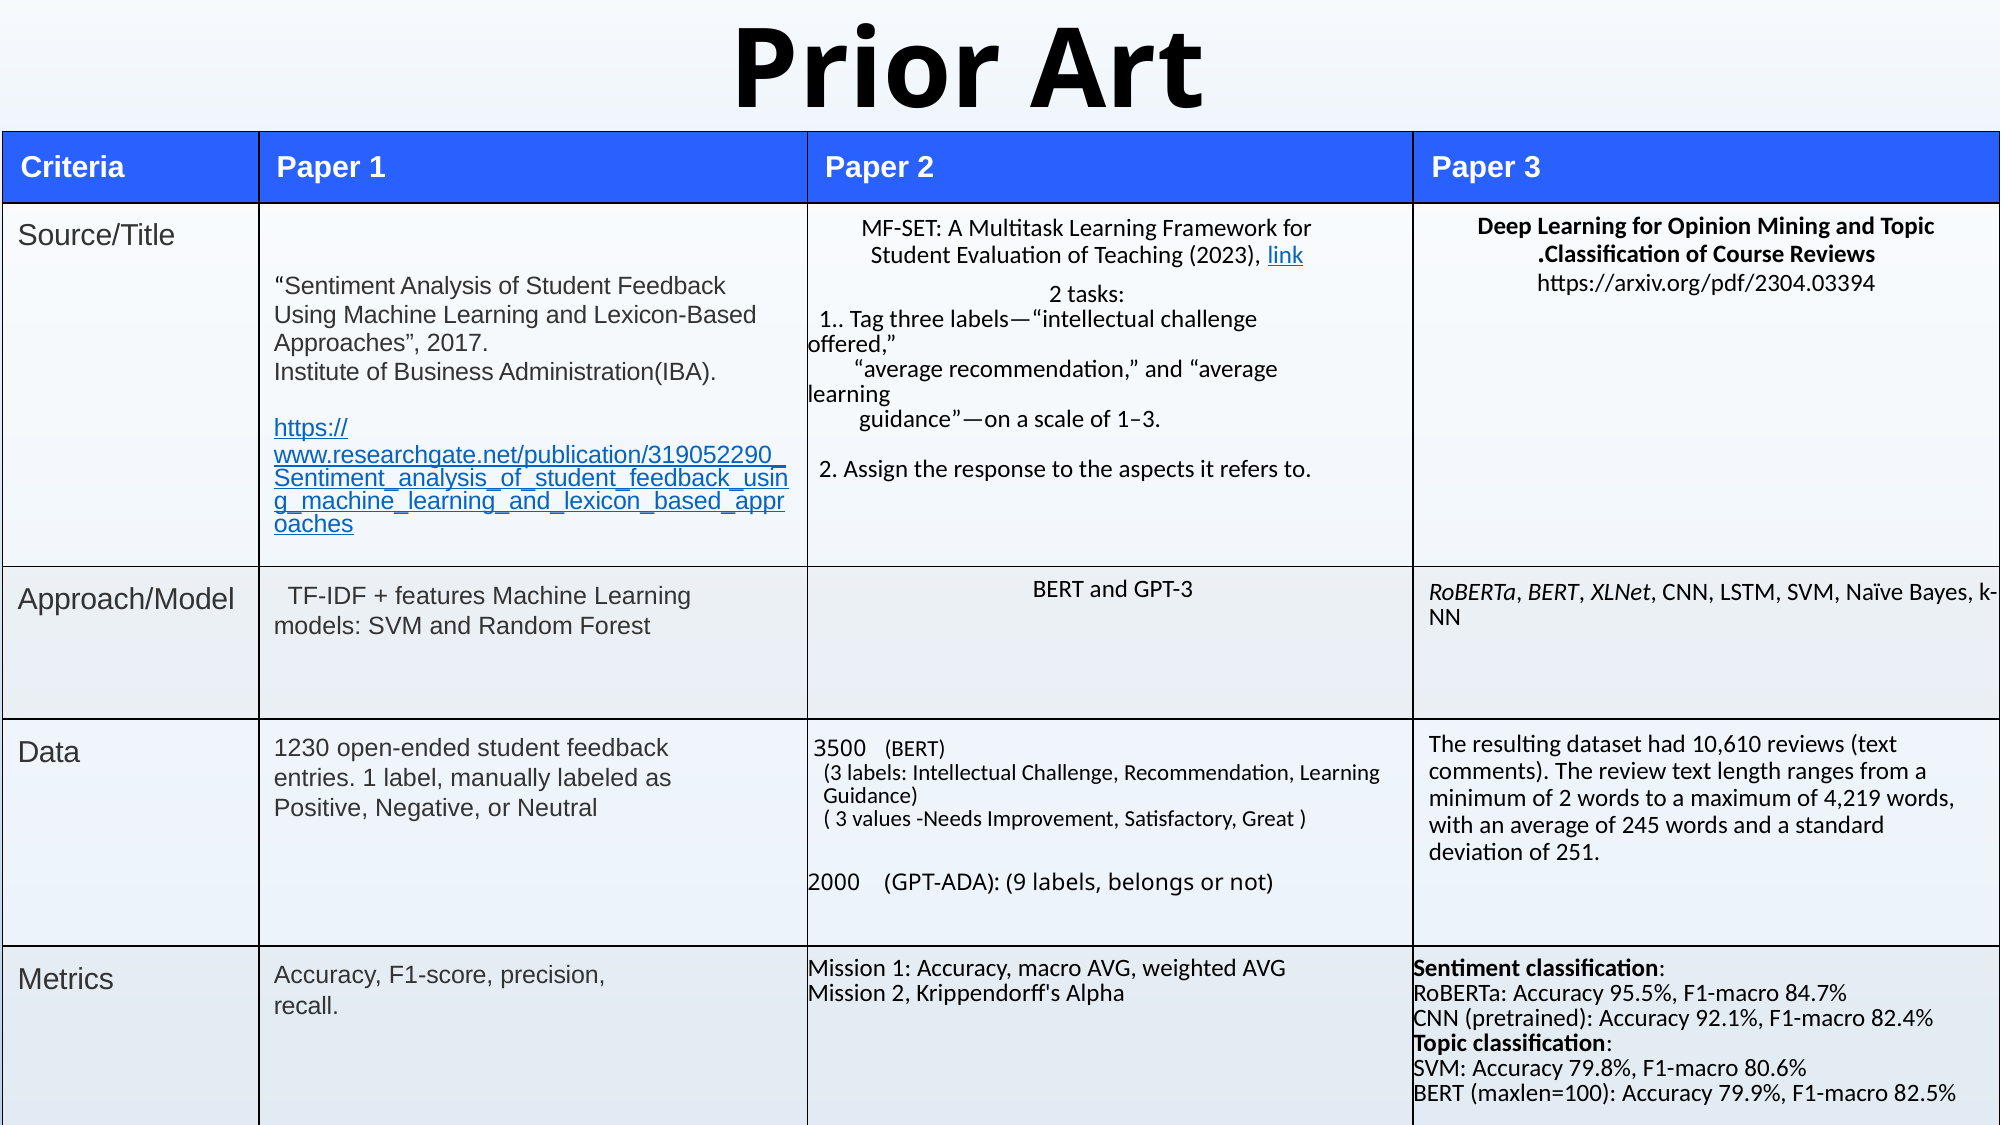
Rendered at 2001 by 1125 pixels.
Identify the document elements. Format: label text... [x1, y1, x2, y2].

table_cell Mission 1: Accuracy, macro AVG, weighted AVG Mission 2, Krippendorff's Alpha [808, 947, 1412, 1125]
table_cell The resulting dataset had 10,610 reviews (text comments). The review text length ranges from a minimum of 2 words to a maximum of 4,219 words, with an average of 245 words and a standard deviation of 251. [1414, 720, 1999, 945]
table_cell Accuracy, F1-score, precision, recall. [260, 947, 807, 1125]
table_cell TF-IDF + features Machine Learning models: SVM and Random Forest [260, 567, 807, 718]
title Prior Art [105, 0, 1831, 131]
table_cell Deep Learning for Opinion Mining and Topic Classification of Course Reviews. https://arxiv.org/pdf/2304.03394 [1414, 204, 1999, 566]
table_cell “Sentiment Analysis of Student Feedback Using Machine Learning and Lexicon-Based Approaches”, 2017. Institute of Business Administration(IBA). https://www.researchgate.net/publication/319052290_Sentiment_analysis_of_student_feedback_using_machine_learning_and_lexicon_based_approaches [260, 204, 807, 566]
table_cell RoBERTa, BERT, XLNet, CNN, LSTM, SVM, Naïve Bayes, k-NN [1414, 567, 1999, 718]
table_cell 3500 (BERT) (3 labels: Intellectual Challenge, Recommendation, Learning Guidance) ( 3 values -Needs Improvement, Satisfactory, Great ) 2000 (GPT-ADA): (9 labels, belongs or not) [808, 720, 1412, 945]
table_cell Sentiment classification: RoBERTa: Accuracy 95.5%, F1-macro 84.7% CNN (pretrained): Accuracy 92.1%, F1-macro 82.4% Topic classification: SVM: Accuracy 79.8%, F1-macro 80.6% BERT (maxlen=100): Accuracy 79.9%, F1-macro 82.5% [1414, 947, 1999, 1125]
table_header Paper 2 [808, 132, 1412, 202]
table_cell 1230 open-ended student feedback entries. 1 label, manually labeled as Positive, Negative, or Neutral [260, 720, 807, 945]
table_cell Data [3, 720, 258, 945]
table_header Paper 3 [1414, 132, 1999, 202]
table_cell Metrics [3, 947, 258, 1125]
table_header Criteria [3, 132, 258, 202]
table_cell MF-SET: A Multitask Learning Framework for Student Evaluation of Teaching (2023), link 2 tasks: 1.. Tag three labels—“intellectual challenge offered,” “average recommendation,” and “average learning guidance”—on a scale of 1–3. 2. Assign the response to the aspects it refers to. [808, 204, 1412, 566]
table_cell Source/Title [3, 204, 258, 566]
table_header Paper 1 [260, 132, 807, 202]
table_cell Approach/Model [3, 567, 258, 718]
table_cell BERT and GPT-3 [808, 567, 1412, 718]
